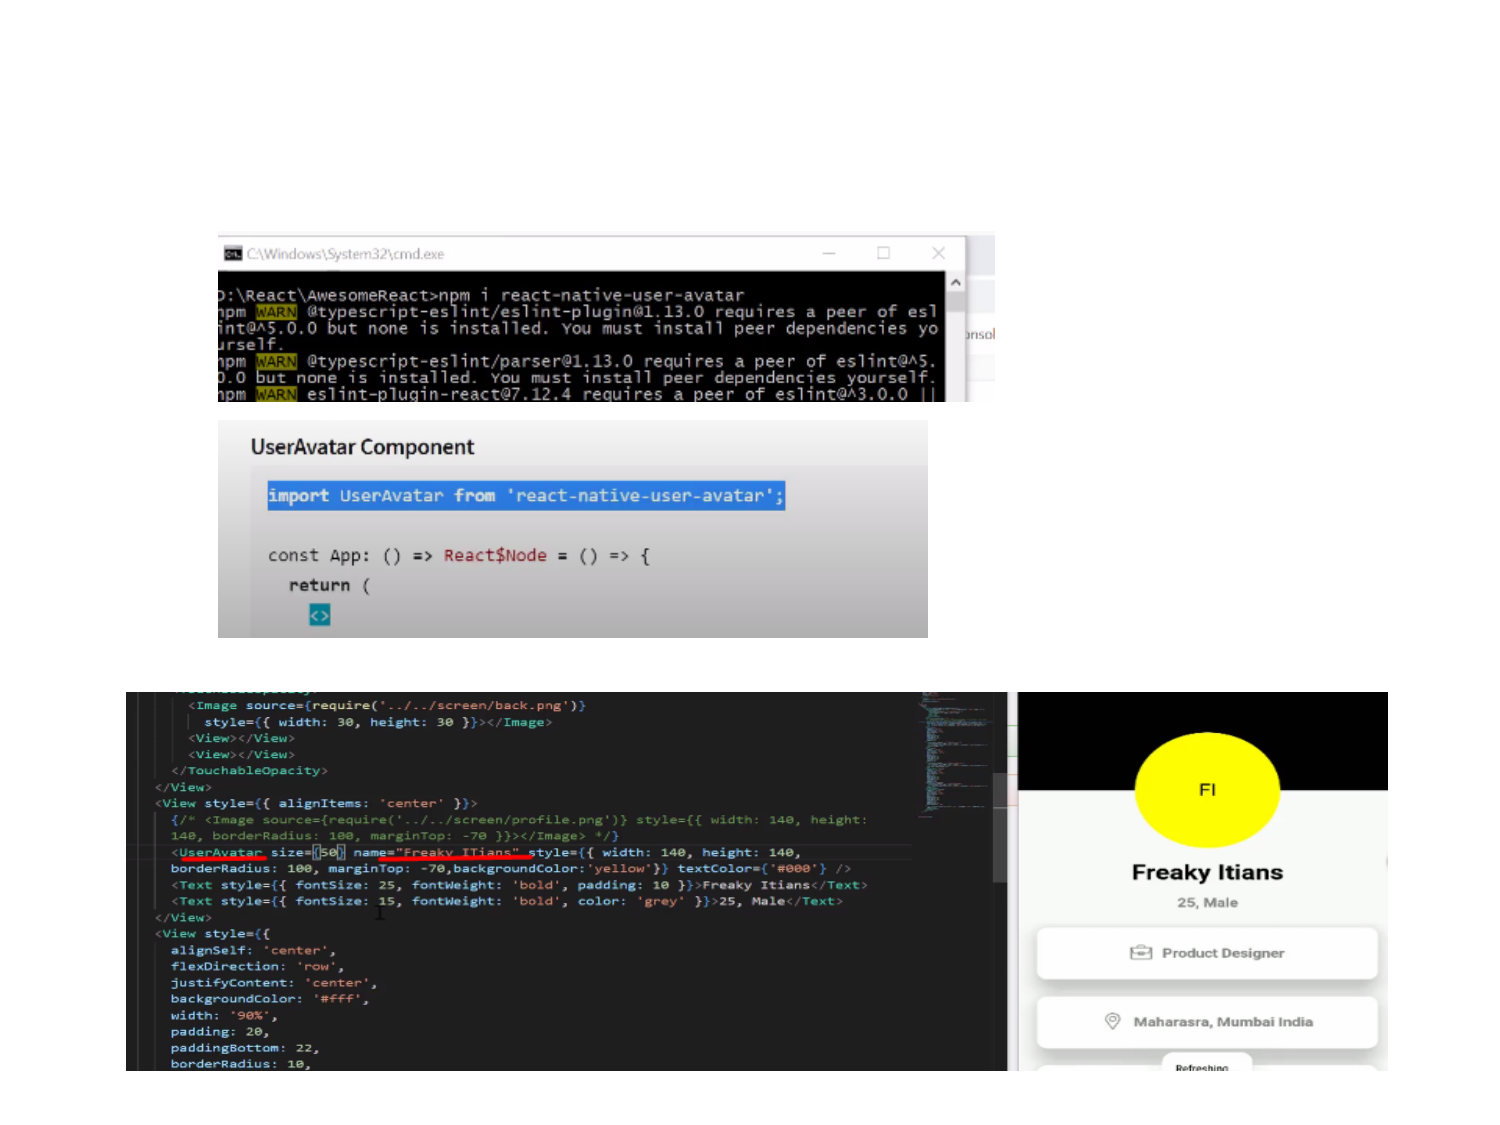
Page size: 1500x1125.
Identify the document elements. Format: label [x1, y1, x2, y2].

picture [126, 692, 1389, 1071]
picture [218, 420, 928, 639]
picture [218, 231, 996, 403]
